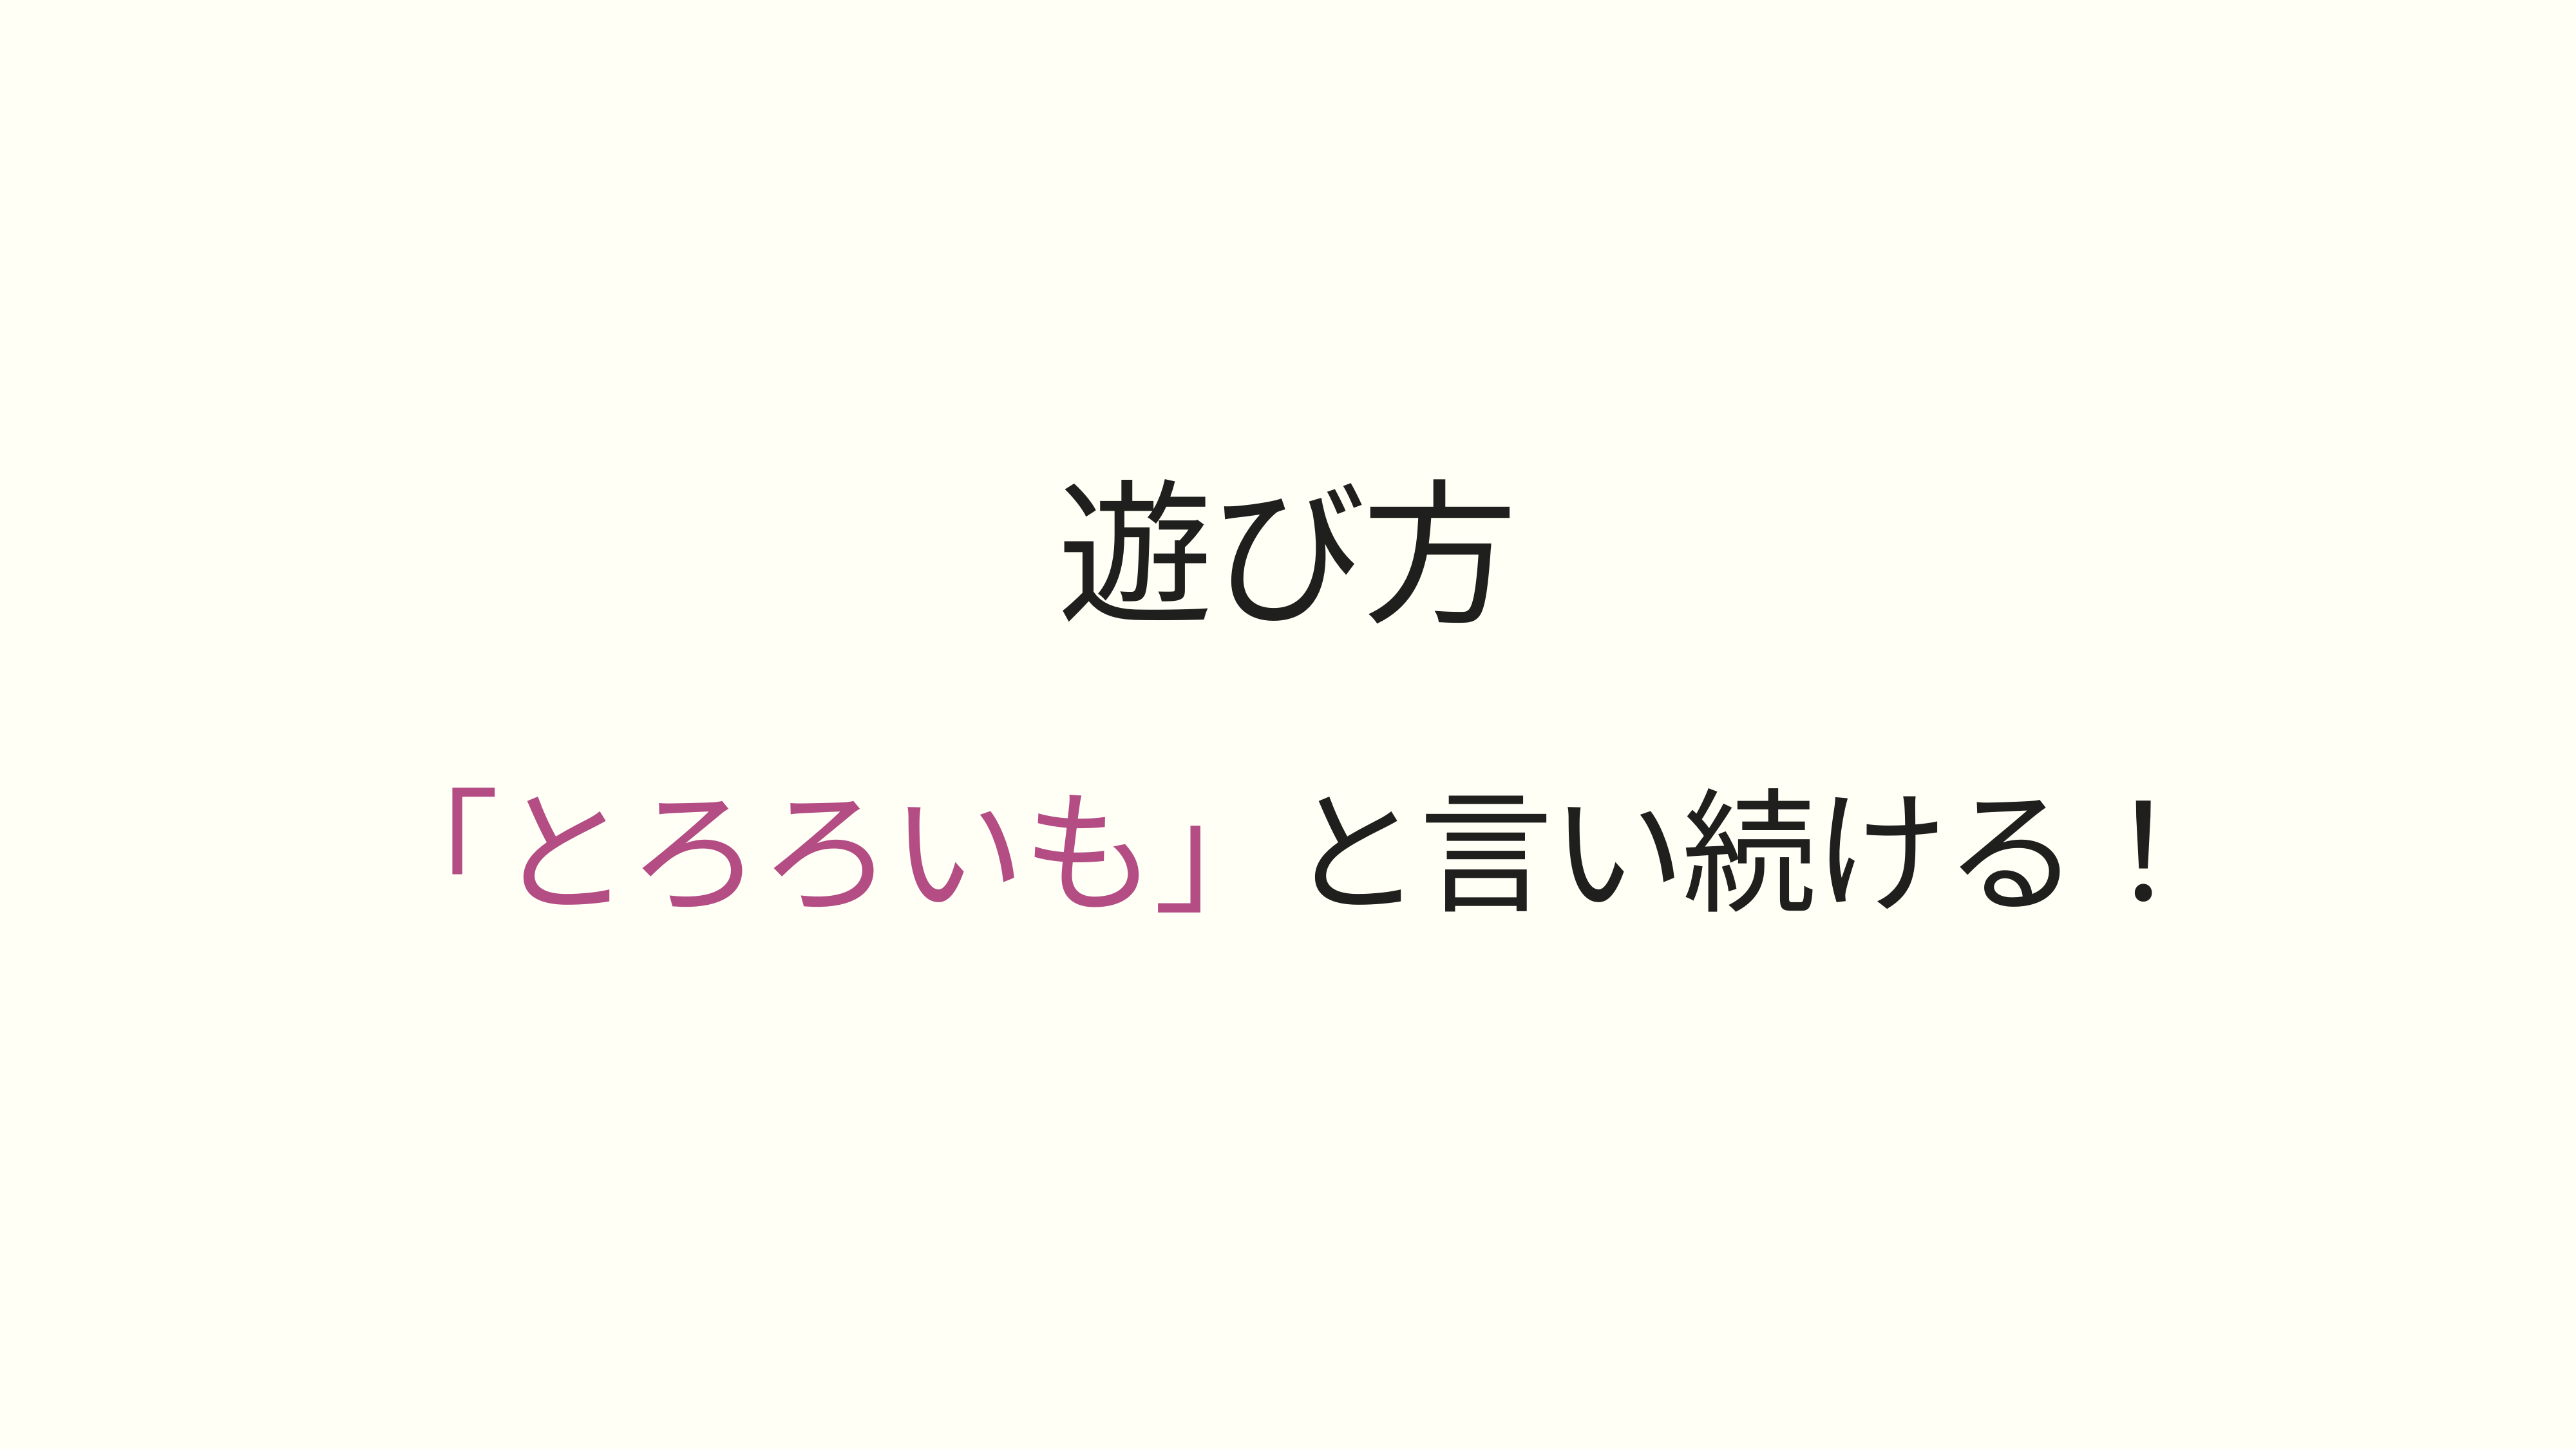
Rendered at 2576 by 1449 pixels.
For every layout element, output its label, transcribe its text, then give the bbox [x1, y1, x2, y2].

list 遊び方 [127, 361, 2449, 658]
text_box 「とろろいも」と言い続ける！ [127, 658, 2449, 1068]
